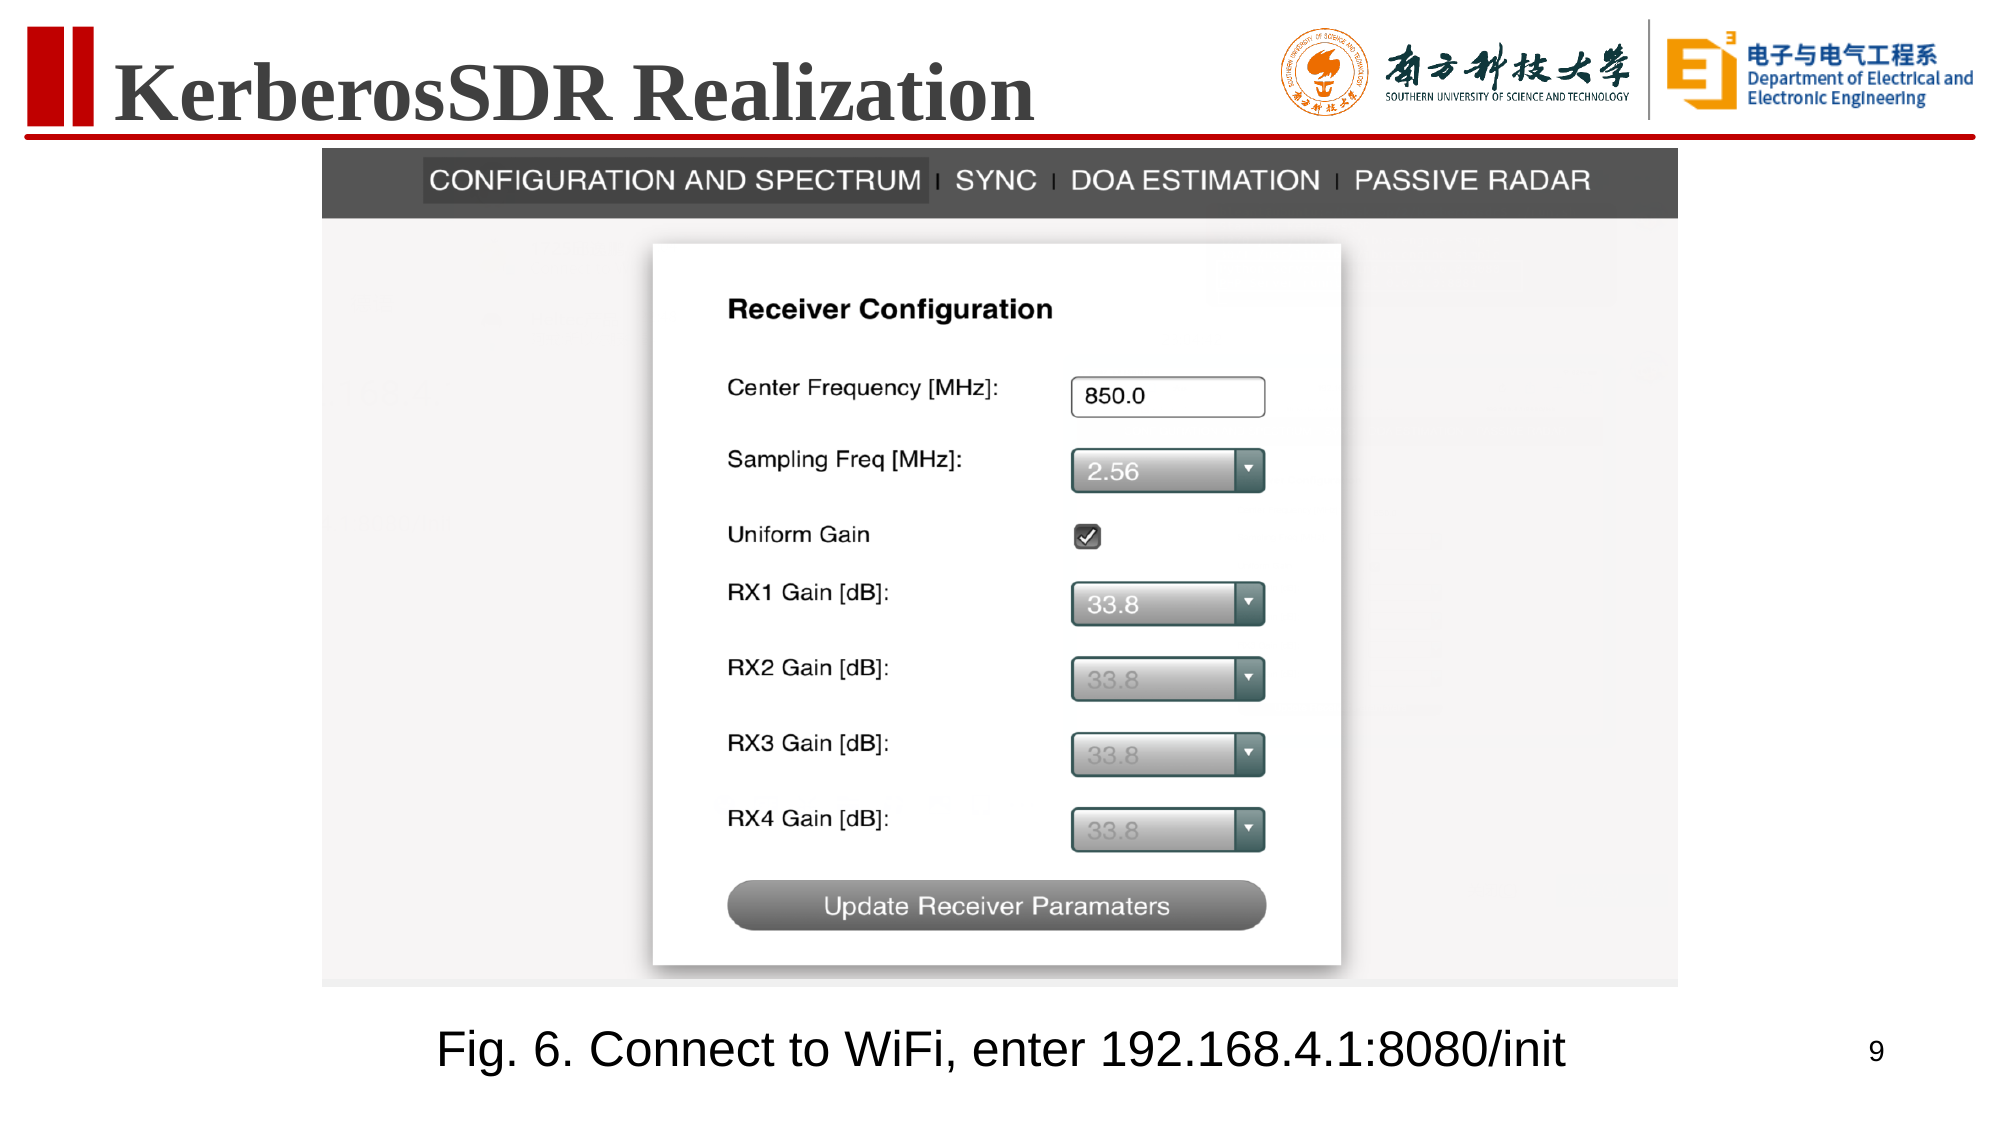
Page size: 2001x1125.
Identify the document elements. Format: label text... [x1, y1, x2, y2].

slide_number 9 [1433, 1024, 1901, 1103]
list KerberosSDR Realization [99, 28, 1175, 127]
picture [1272, 14, 1640, 127]
picture [1654, 30, 1973, 120]
text_box Fig. 6. Connect to WiFi, enter 192.168.4.1:8080/init [421, 1009, 1594, 1084]
picture [322, 148, 1678, 987]
